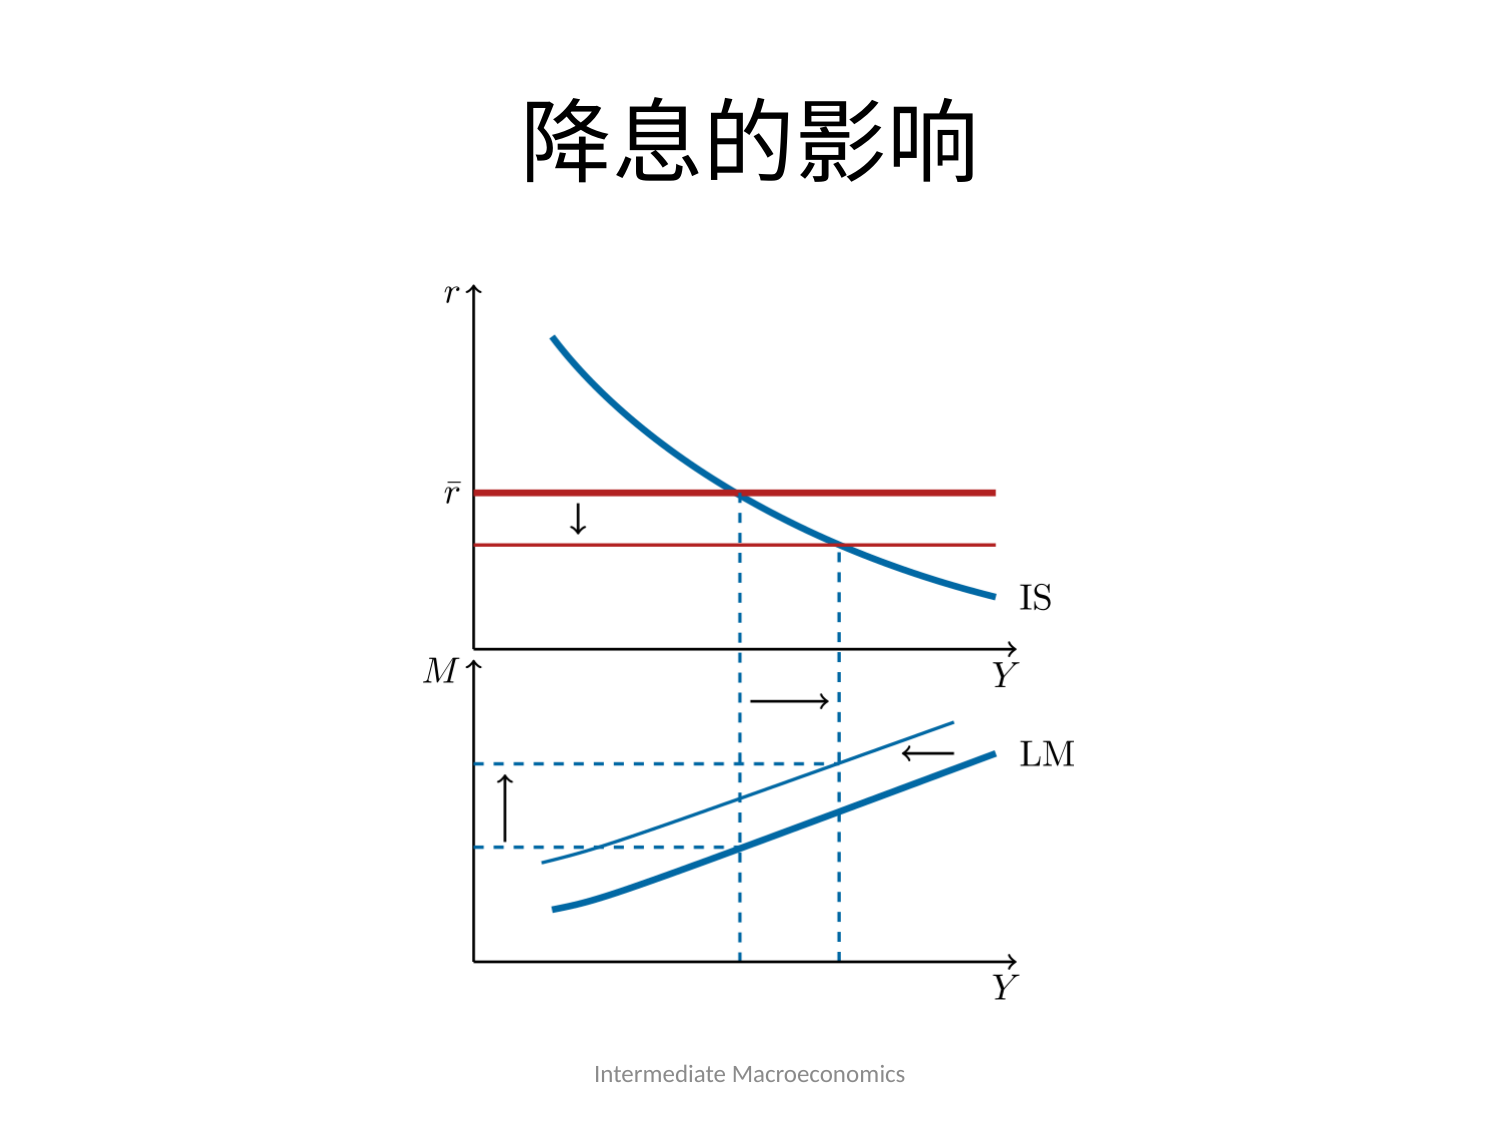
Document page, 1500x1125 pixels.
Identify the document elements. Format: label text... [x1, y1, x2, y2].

title 降息的影响 [75, 45, 1425, 233]
footer Intermediate Macroeconomics [512, 1042, 988, 1103]
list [422, 262, 1078, 1006]
